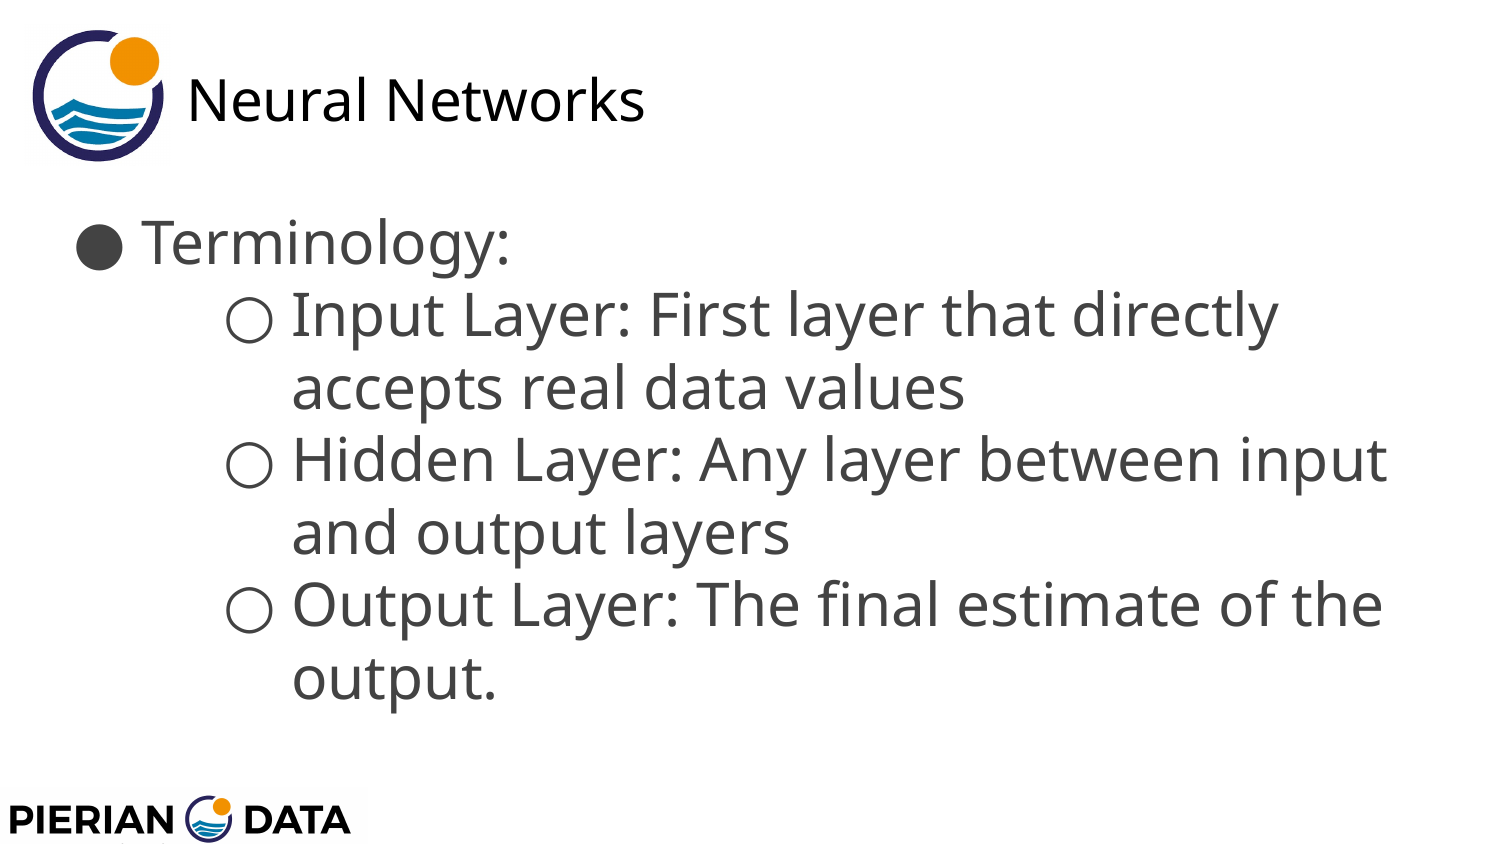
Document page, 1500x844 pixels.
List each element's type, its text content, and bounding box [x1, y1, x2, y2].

list Terminology: Input Layer: First layer that directly accepts real data values Hidden Layer: Any layer between input and output layers Output Layer: The final estimate of the output. [51, 189, 1476, 750]
picture [24, 24, 172, 167]
title Neural Networks [176, 48, 1449, 143]
picture [0, 787, 368, 844]
